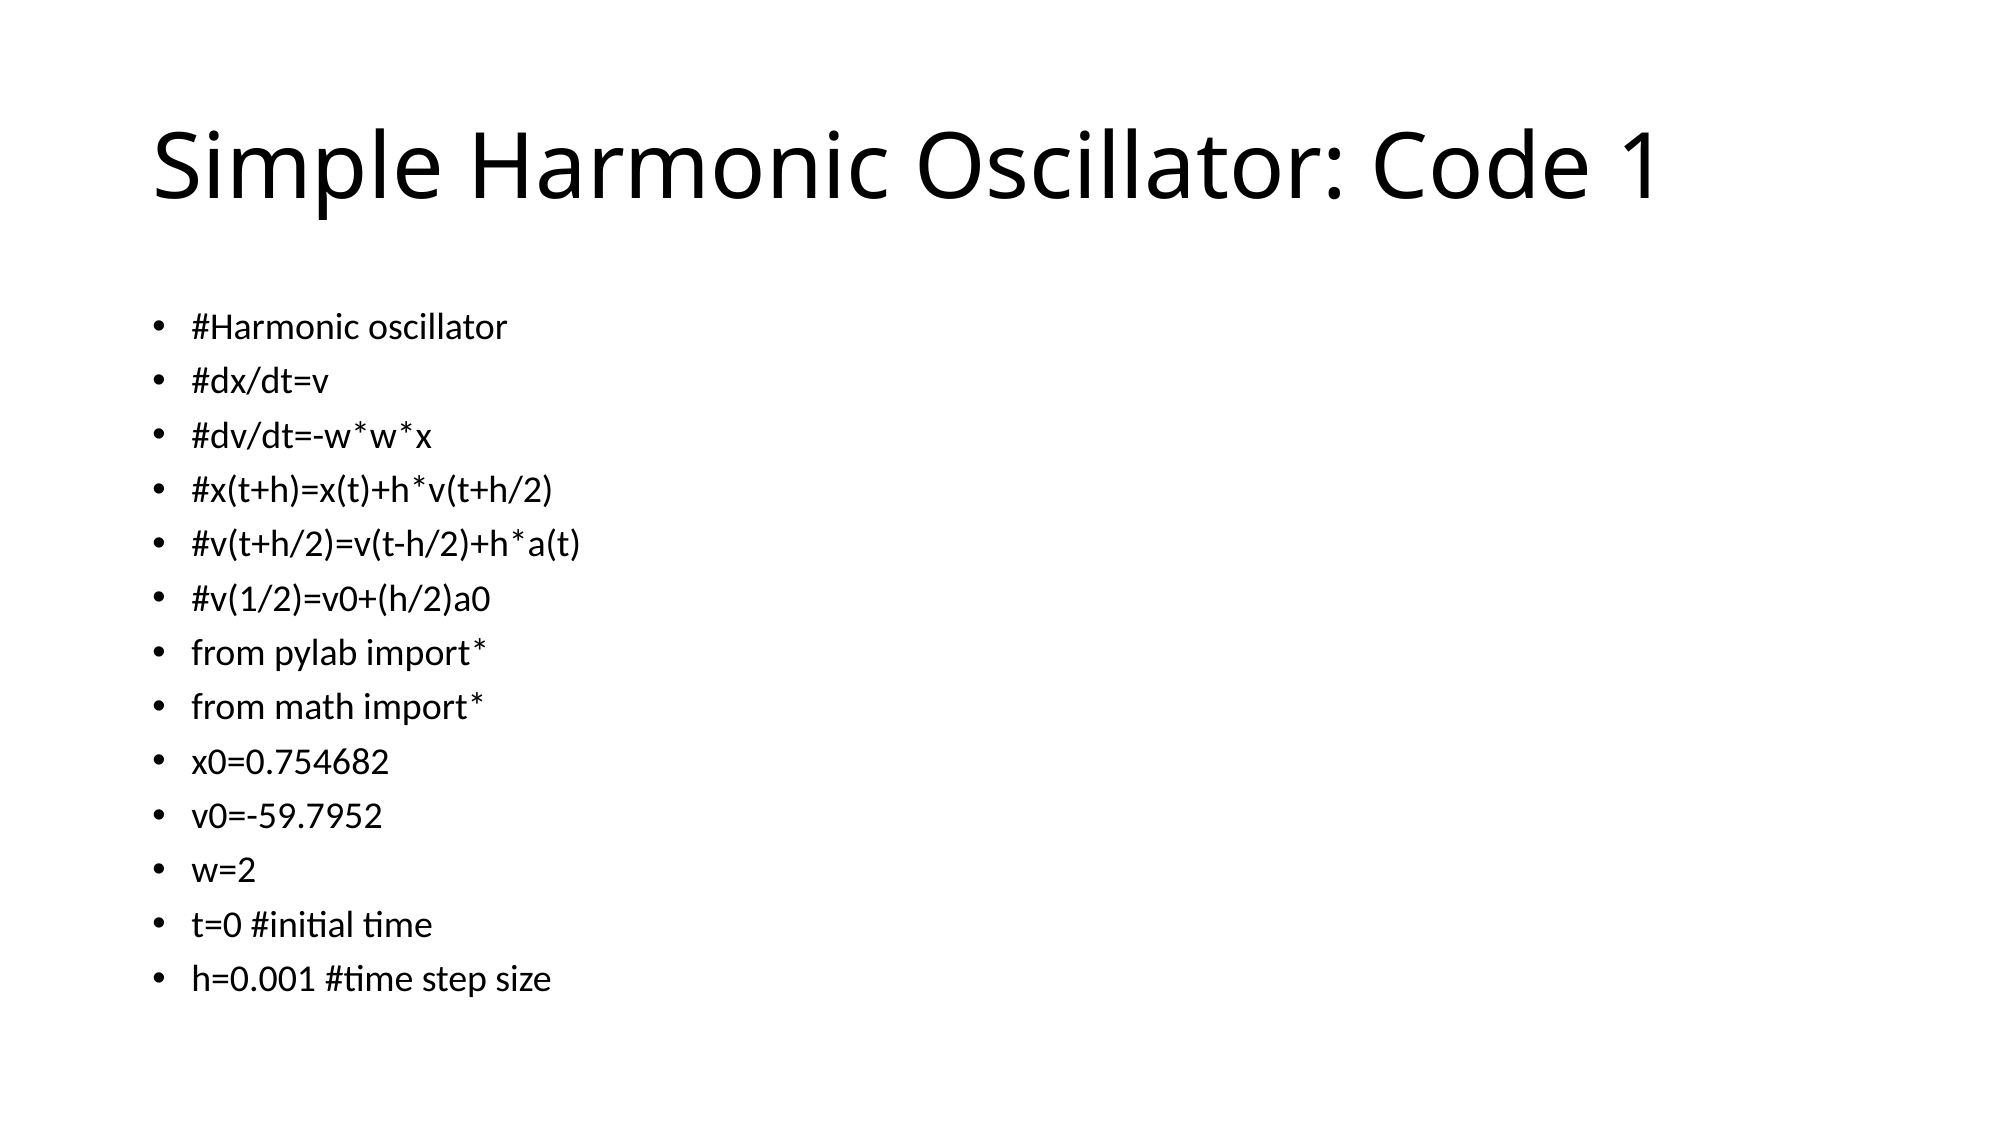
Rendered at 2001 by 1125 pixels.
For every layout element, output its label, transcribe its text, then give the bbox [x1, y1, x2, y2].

title Simple Harmonic Oscillator: Code 1 [137, 59, 1863, 278]
list #Harmonic oscillator #dx/dt=v #dv/dt=-w*w*x #x(t+h)=x(t)+h*v(t+h/2) #v(t+h/2)=v(t-h/2)+h*a(t) #v(1/2)=v0+(h/2)a0 from pylab import* from math import* x0=0.754682 v0=-59.7952 w=2 t=0 #initial time h=0.001 #time step size [137, 299, 1863, 1014]
